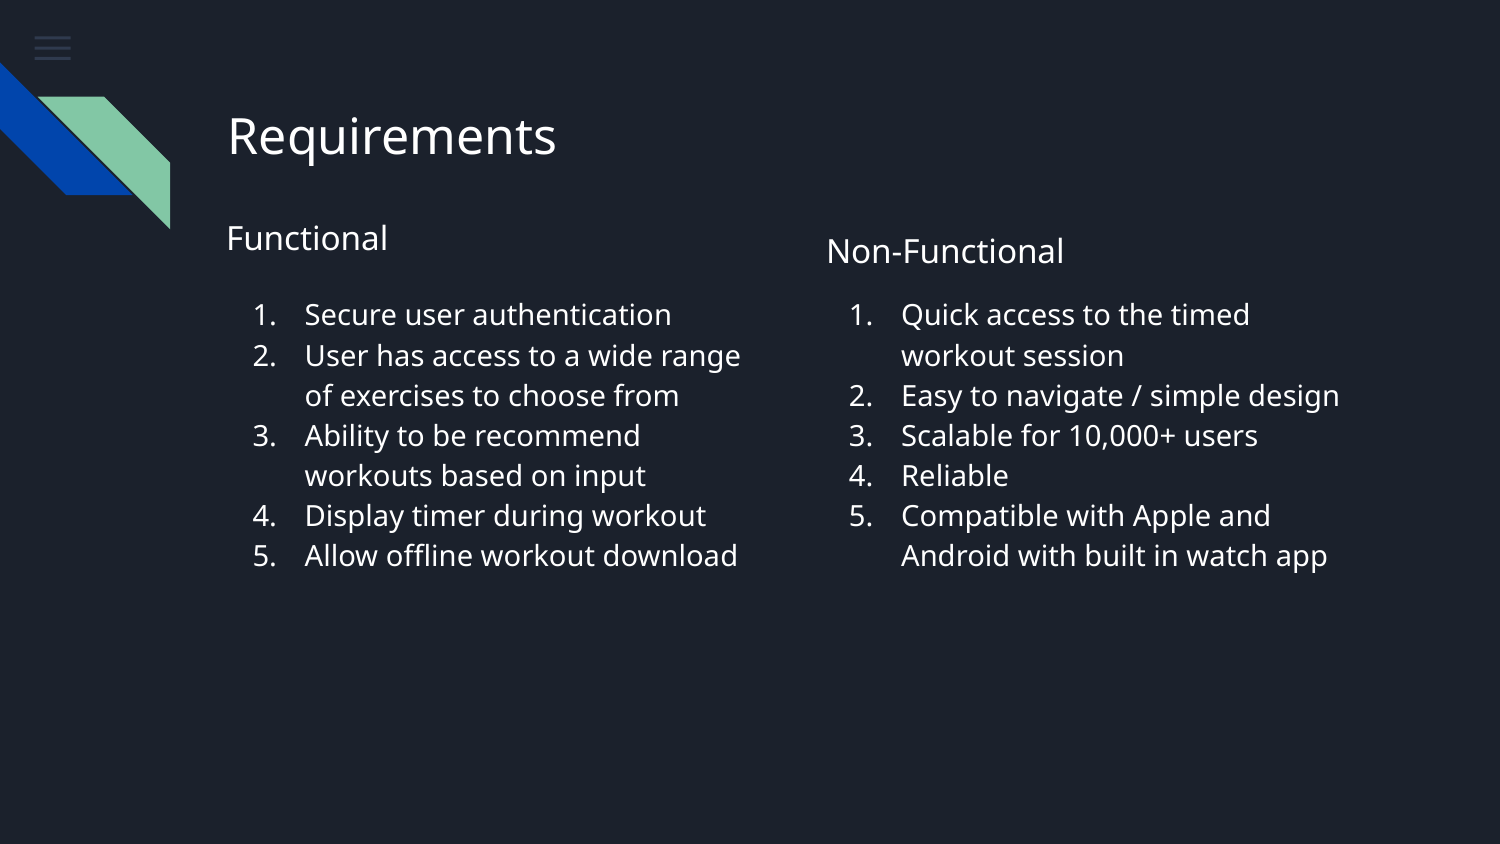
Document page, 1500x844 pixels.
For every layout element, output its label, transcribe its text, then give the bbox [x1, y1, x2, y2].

title Requirements [212, 89, 1368, 184]
text_box Functional [211, 202, 770, 265]
list Quick access to the timed workout session Easy to navigate / simple design Scalable for 10,000+ users Reliable Compatible with Apple and Android with built in watch app [811, 277, 1370, 754]
text_box Non-Functional [811, 214, 1370, 277]
list Secure user authentication User has access to a wide range of exercises to choose from Ability to be recommend workouts based on input Display timer during workout Allow offline workout download [214, 276, 773, 754]
